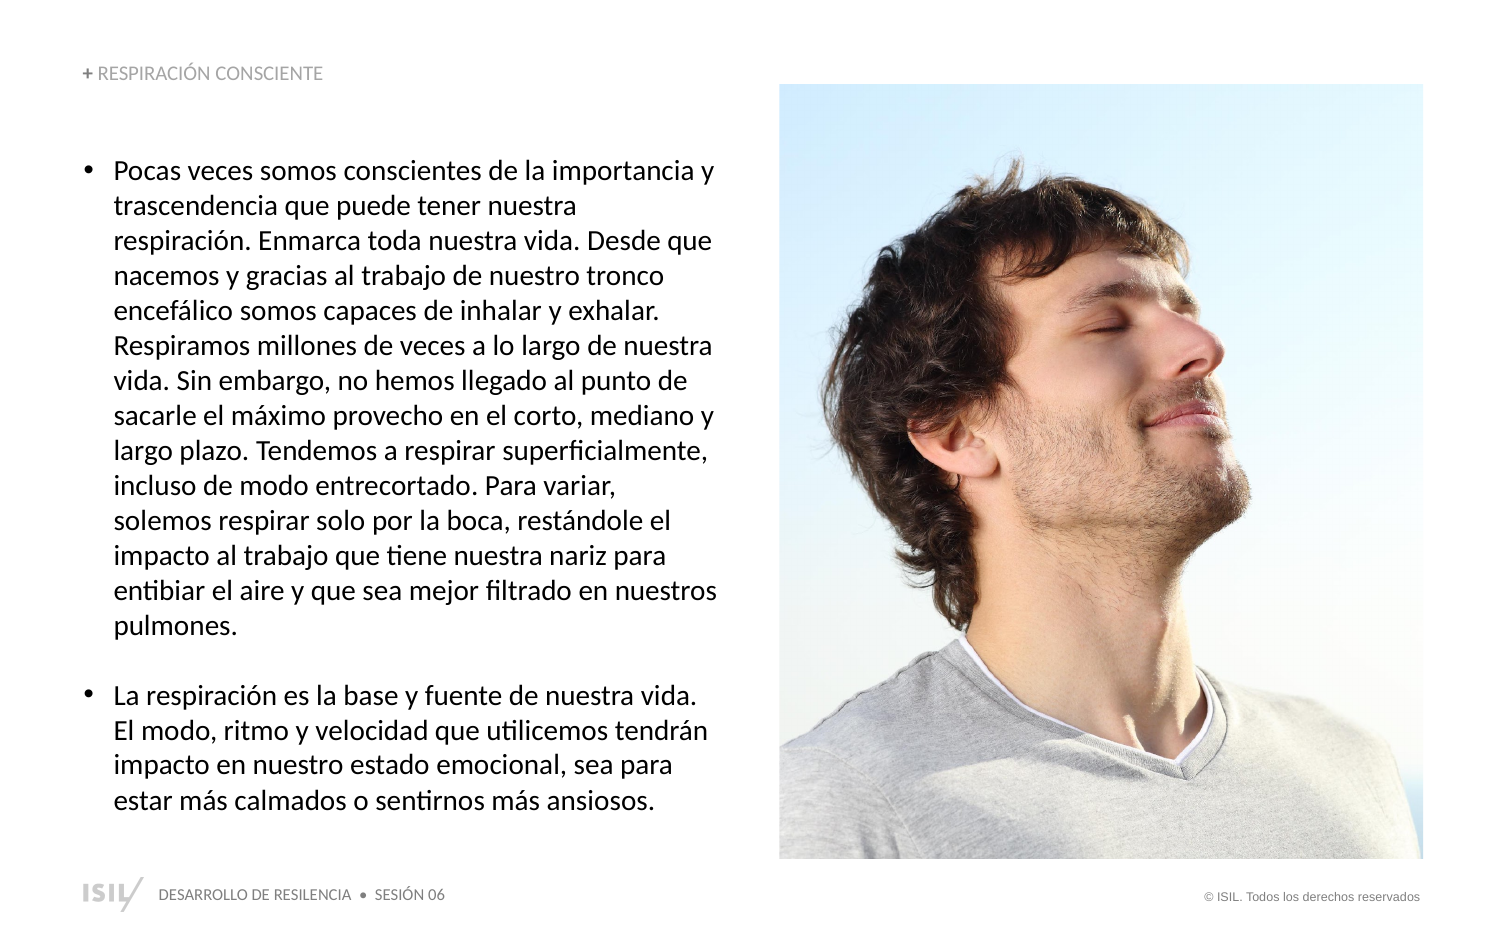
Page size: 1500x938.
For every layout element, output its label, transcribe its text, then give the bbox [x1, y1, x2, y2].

text_box + RESPIRACIÓN CONSCIENTE [82, 61, 482, 85]
text_box Pocas veces somos conscientes de la importancia y trascendencia que puede tener nuestra respiración. Enmarca toda nuestra vida. Desde que nacemos y gracias al trabajo de nuestro tronco encefálico somos capaces de inhalar y exhalar. Respiramos millones de veces a lo largo de nuestra vida. Sin embargo, no hemos llegado al punto de sacarle el máximo provecho en el corto, mediano y largo plazo. Tendemos a respirar superficialmente, incluso de modo entrecortado. Para variar, solemos respirar solo por la boca, restándole el impacto al trabajo que tiene nuestra nariz para entibiar el aire y que sea mejor filtrado en nuestros pulmones. La respiración es la base y fuente de nuestra vida. El modo, ritmo y velocidad que utilicemos tendrán impacto en nuestro estado emocional, sea para estar más calmados o sentirnos más ansiosos. [83, 151, 721, 851]
picture [779, 84, 1424, 859]
